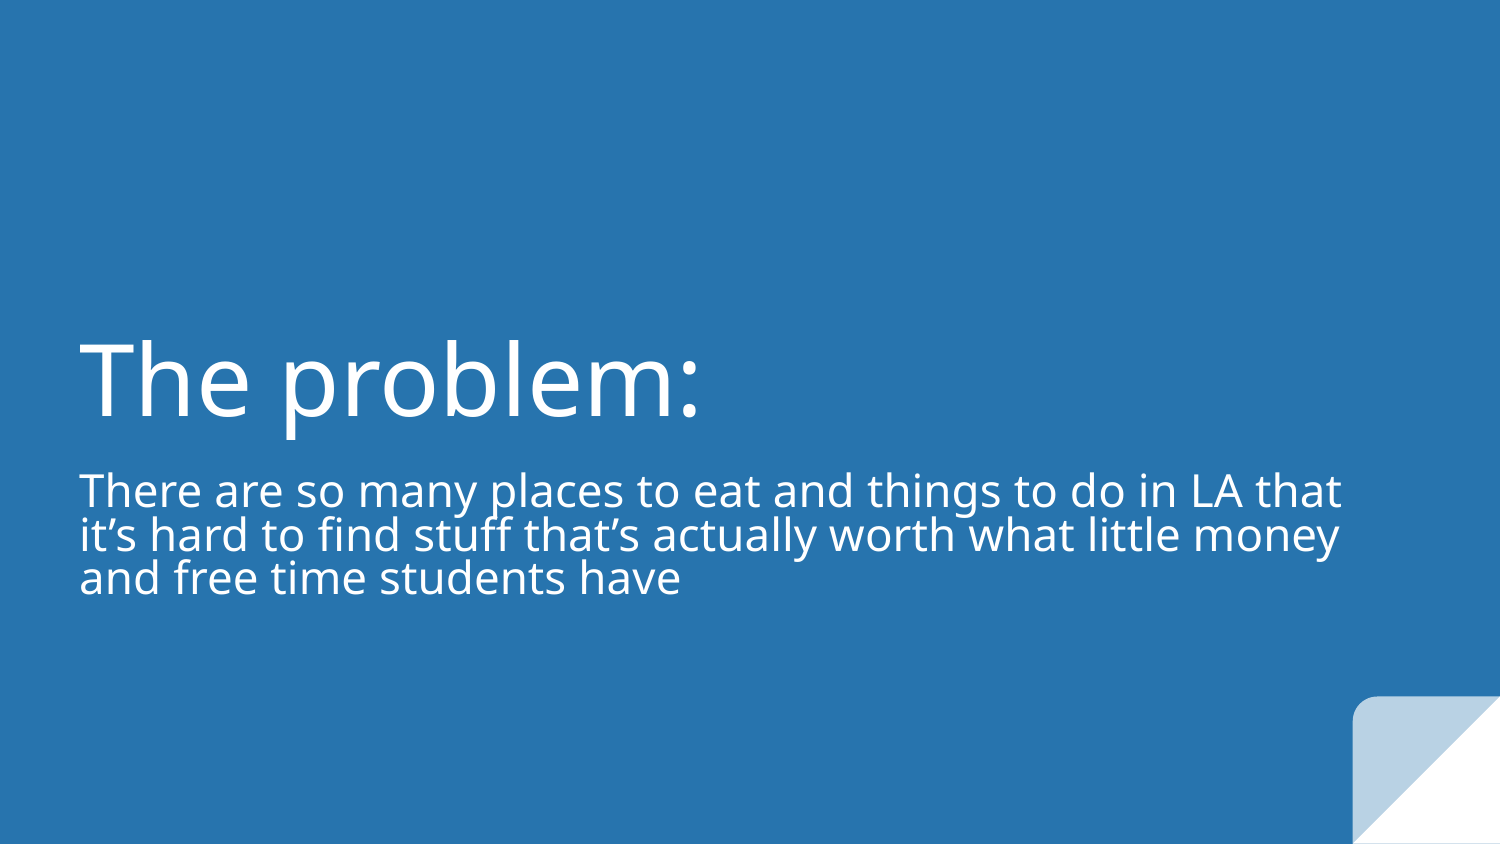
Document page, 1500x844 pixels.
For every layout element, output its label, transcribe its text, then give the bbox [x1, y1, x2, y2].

title The problem: [64, 298, 1413, 452]
subtitle There are so many places to eat and things to do in LA that it’s hard to find stuff that’s actually worth what little money and free time students have [64, 457, 1413, 643]
